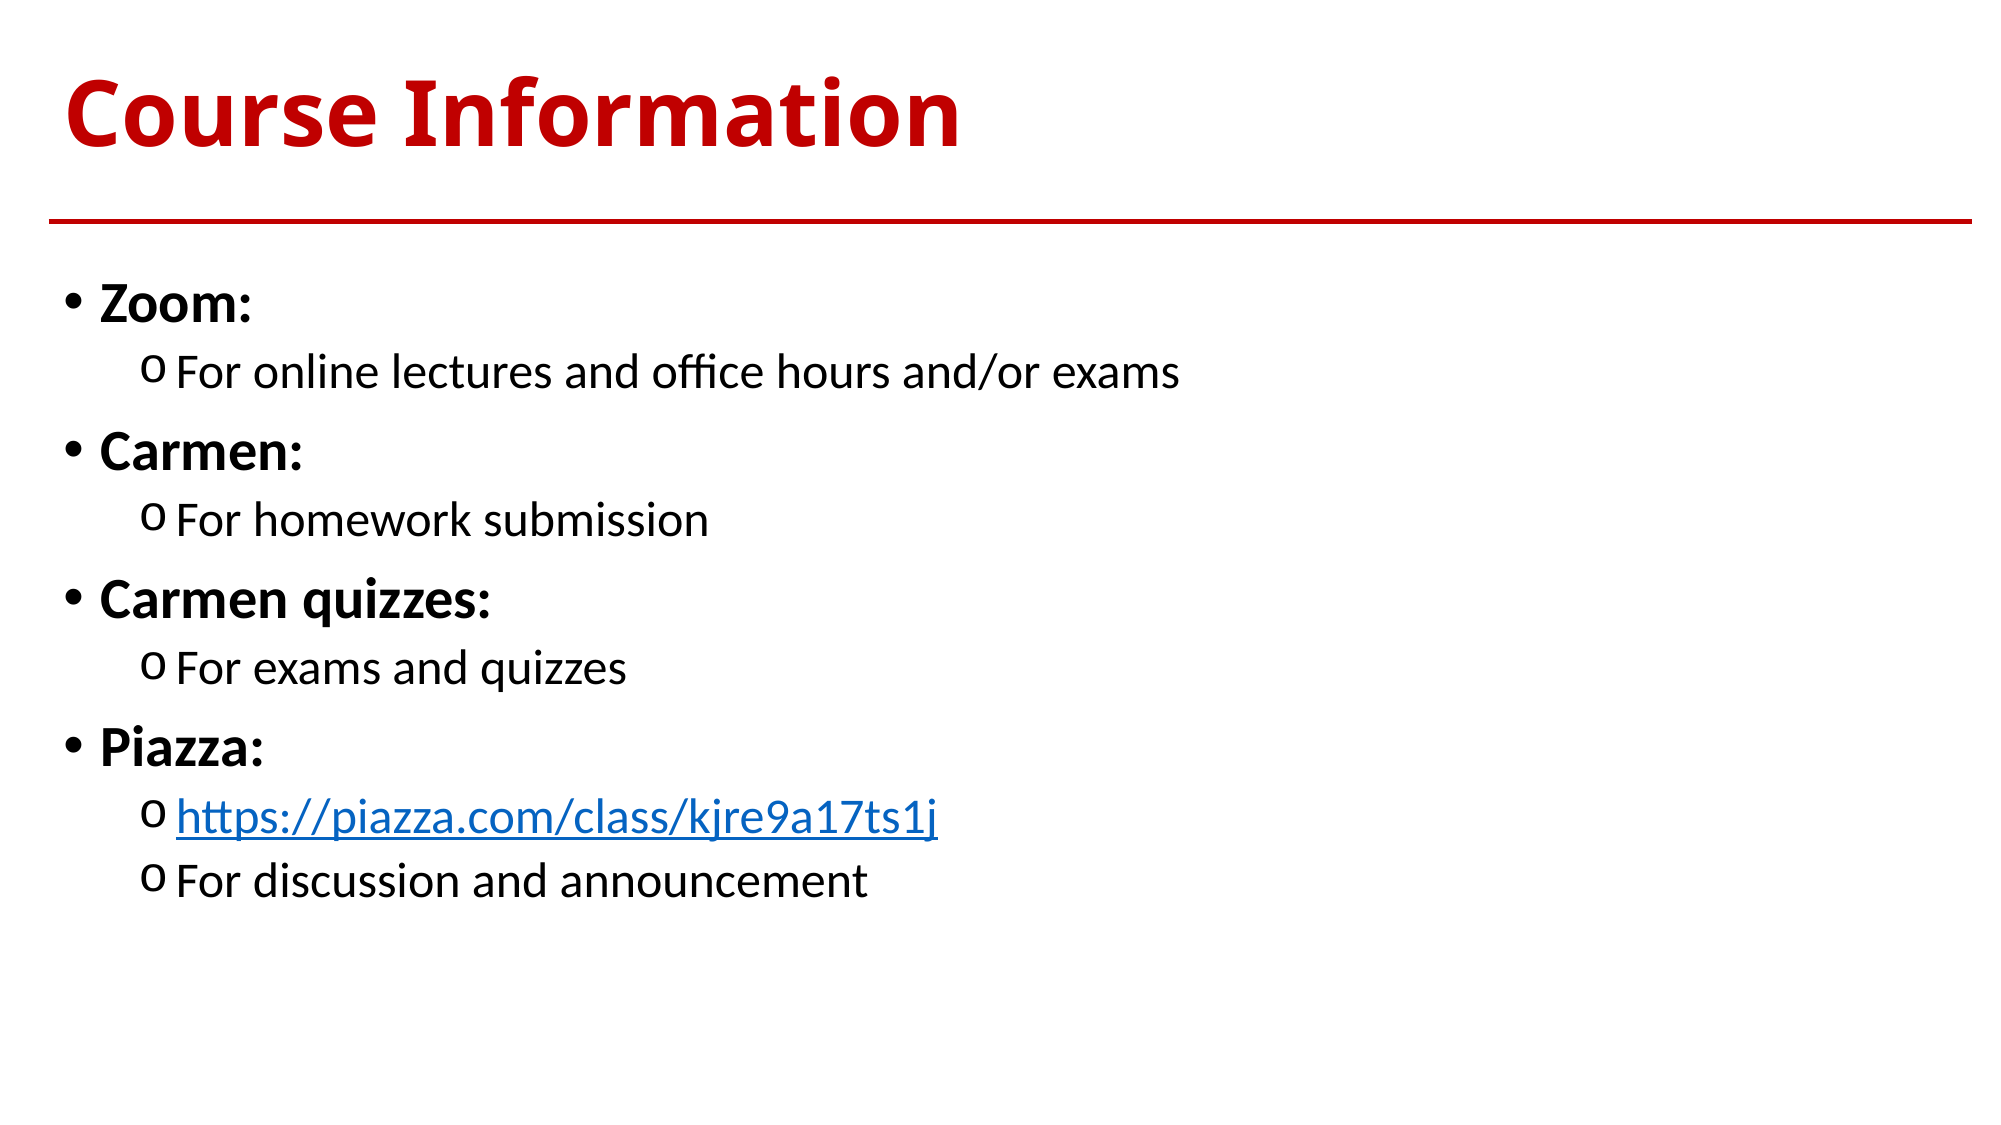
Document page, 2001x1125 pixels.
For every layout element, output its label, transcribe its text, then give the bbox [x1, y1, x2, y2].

title Course Information [48, 41, 1972, 192]
list Zoom: For online lectures and office hours and/or exams Carmen: For homework submission Carmen quizzes: For exams and quizzes Piazza: https://piazza.com/class/kjre9a17ts1j For discussion and announcement [48, 264, 1972, 1125]
